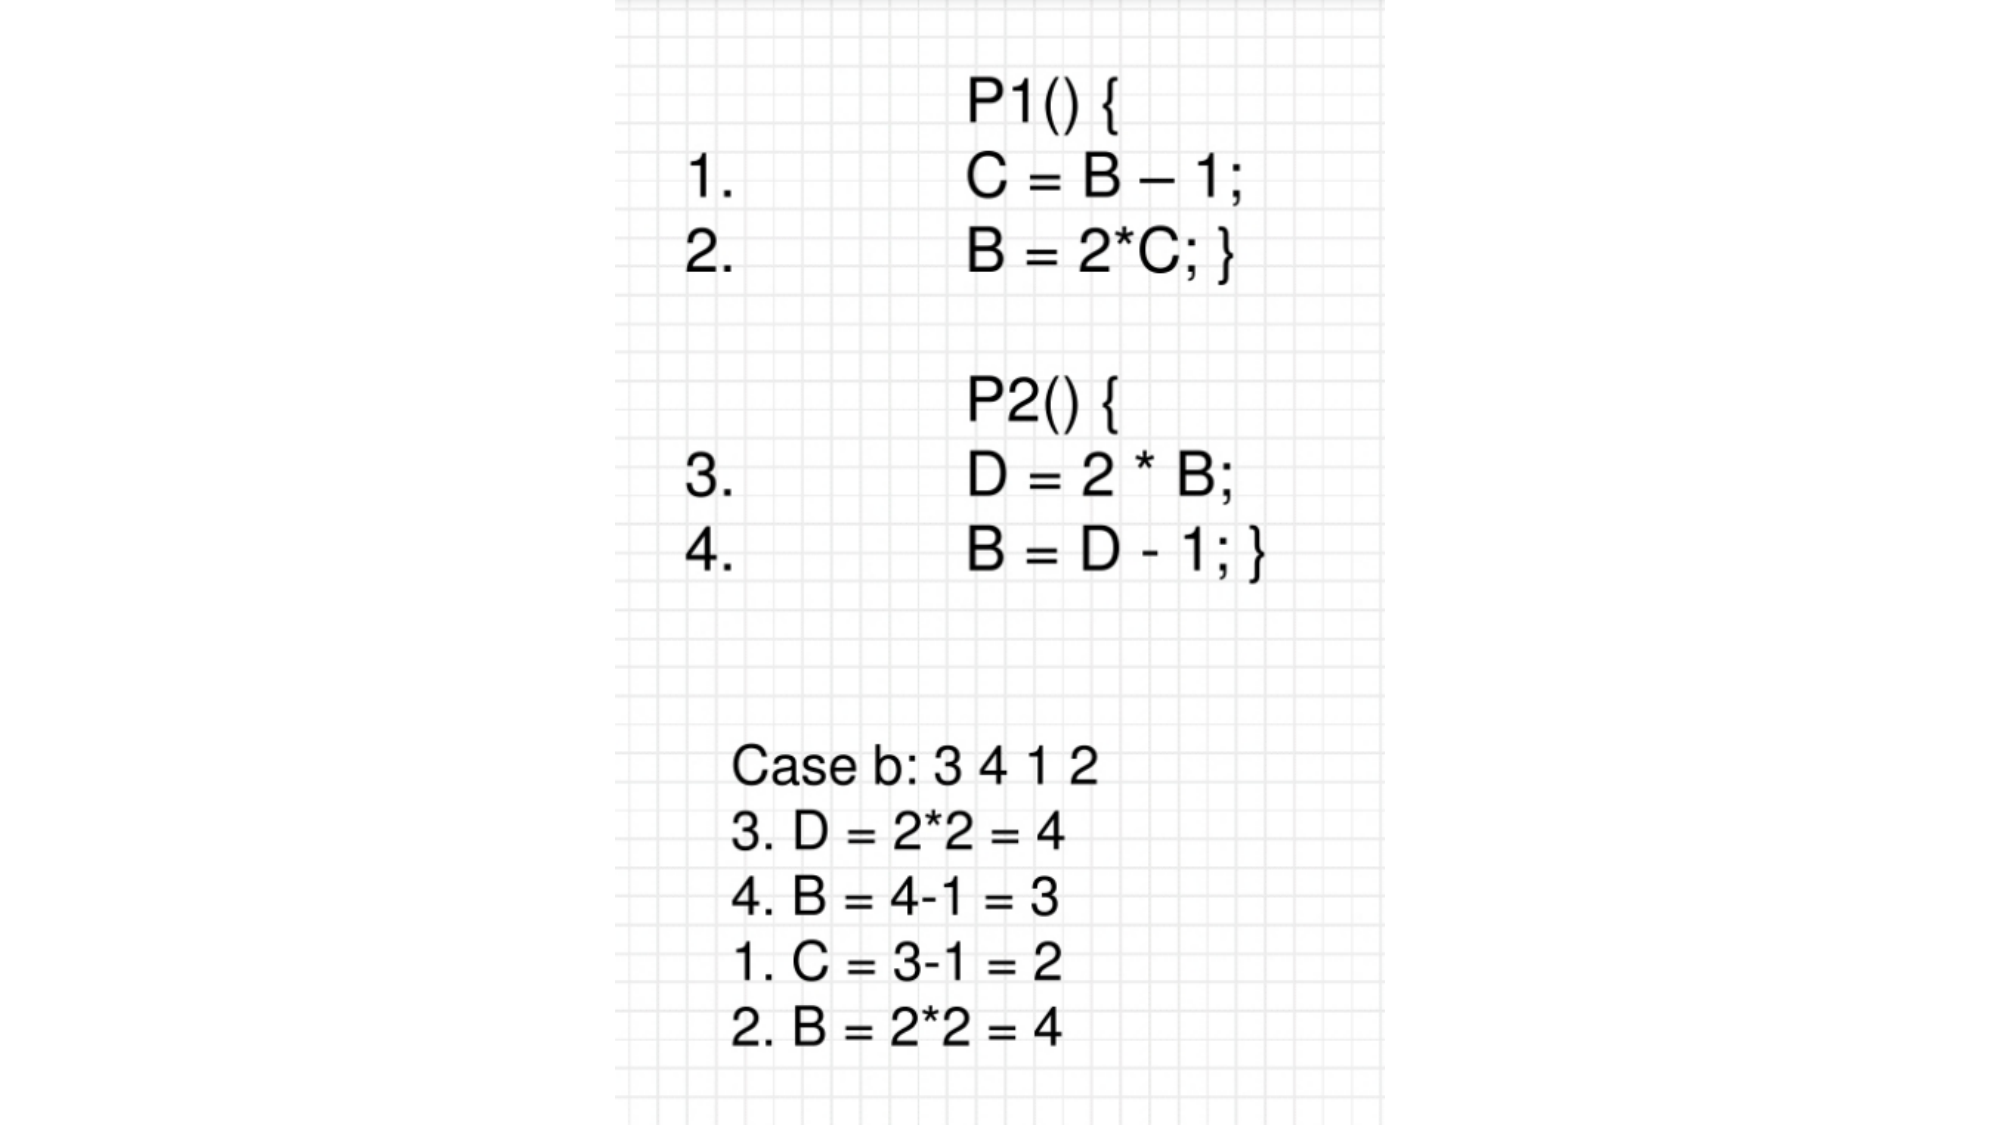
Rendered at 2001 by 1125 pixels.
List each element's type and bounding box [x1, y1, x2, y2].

picture [615, 0, 1385, 1125]
